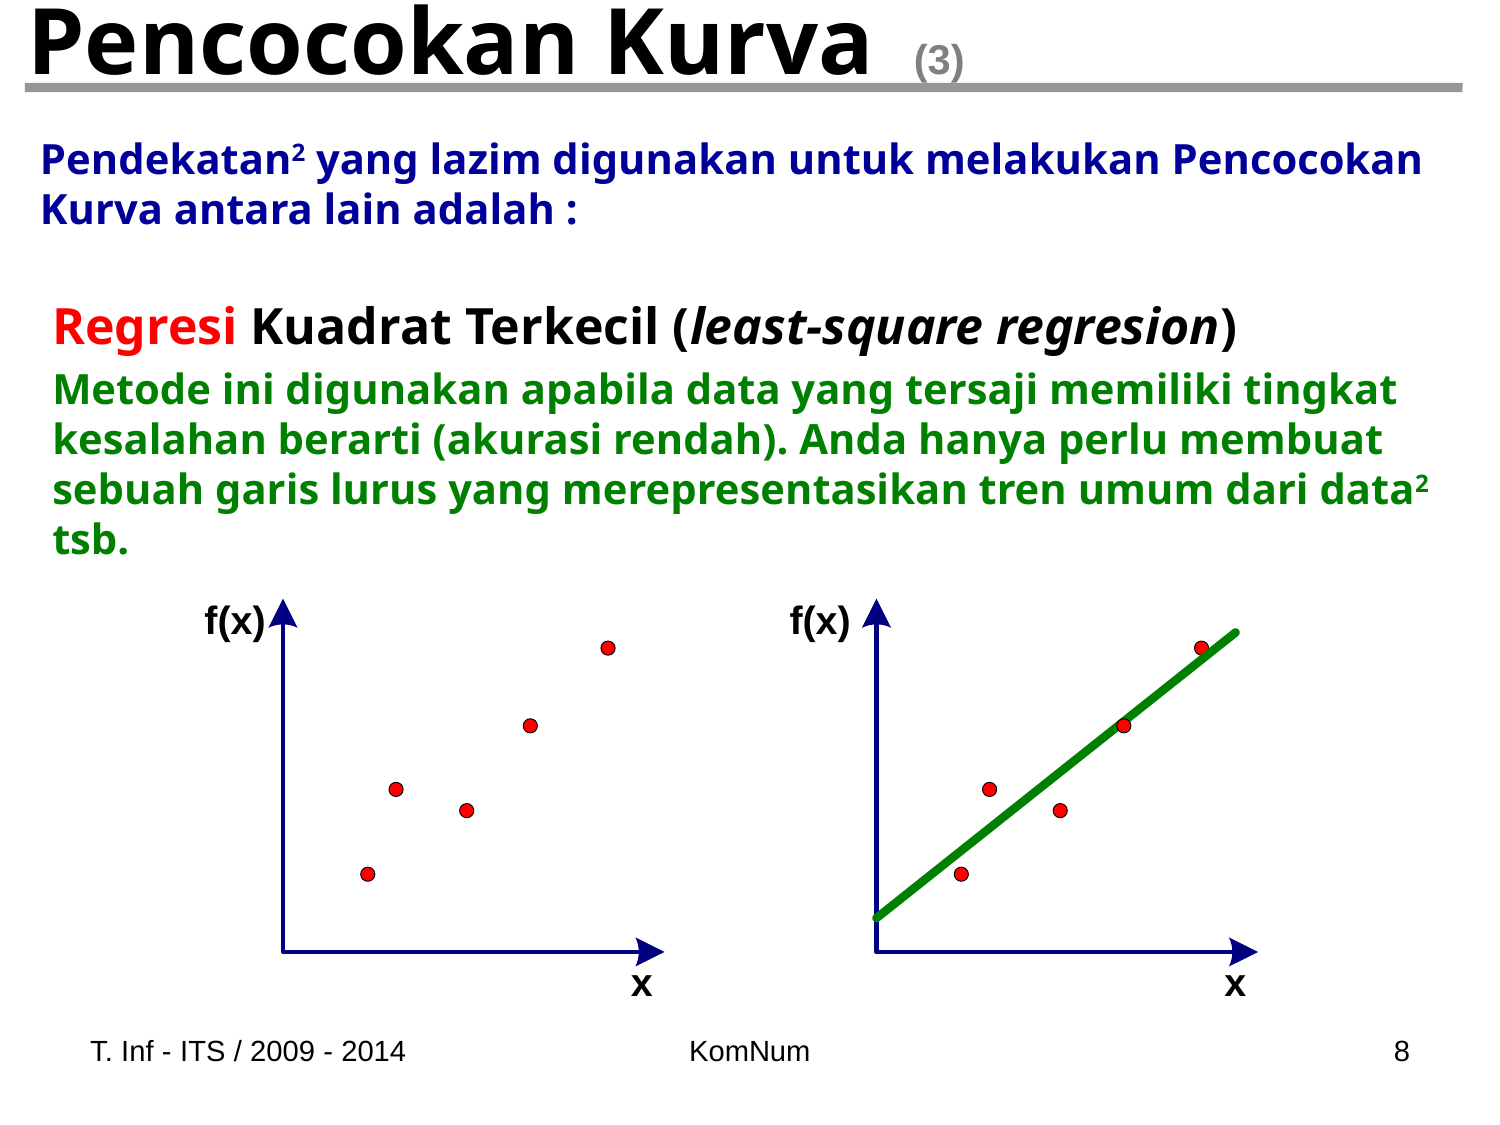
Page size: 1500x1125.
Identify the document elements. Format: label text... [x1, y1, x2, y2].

slide_number 8 [1074, 1024, 1426, 1103]
slide_number T. Inf - ITS / 2009 - 2014 [74, 1024, 426, 1103]
list Pendekatan2 yang lazim digunakan untuk melakukan Pencocokan Kurva antara lain adalah : [24, 124, 1476, 238]
text_box Regresi Kuadrat Terkecil (least-square regresion) Metode ini digunakan apabila data yang tersaji memiliki tingkat kesalahan berarti (akurasi rendah). Anda hanya perlu membuat sebuah garis lurus yang merepresentasikan tren umum dari data2 tsb. [37, 287, 1500, 575]
title Pencocokan Kurva (3) [12, 0, 1363, 88]
footer KomNum [512, 1024, 988, 1103]
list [199, 588, 1263, 1013]
